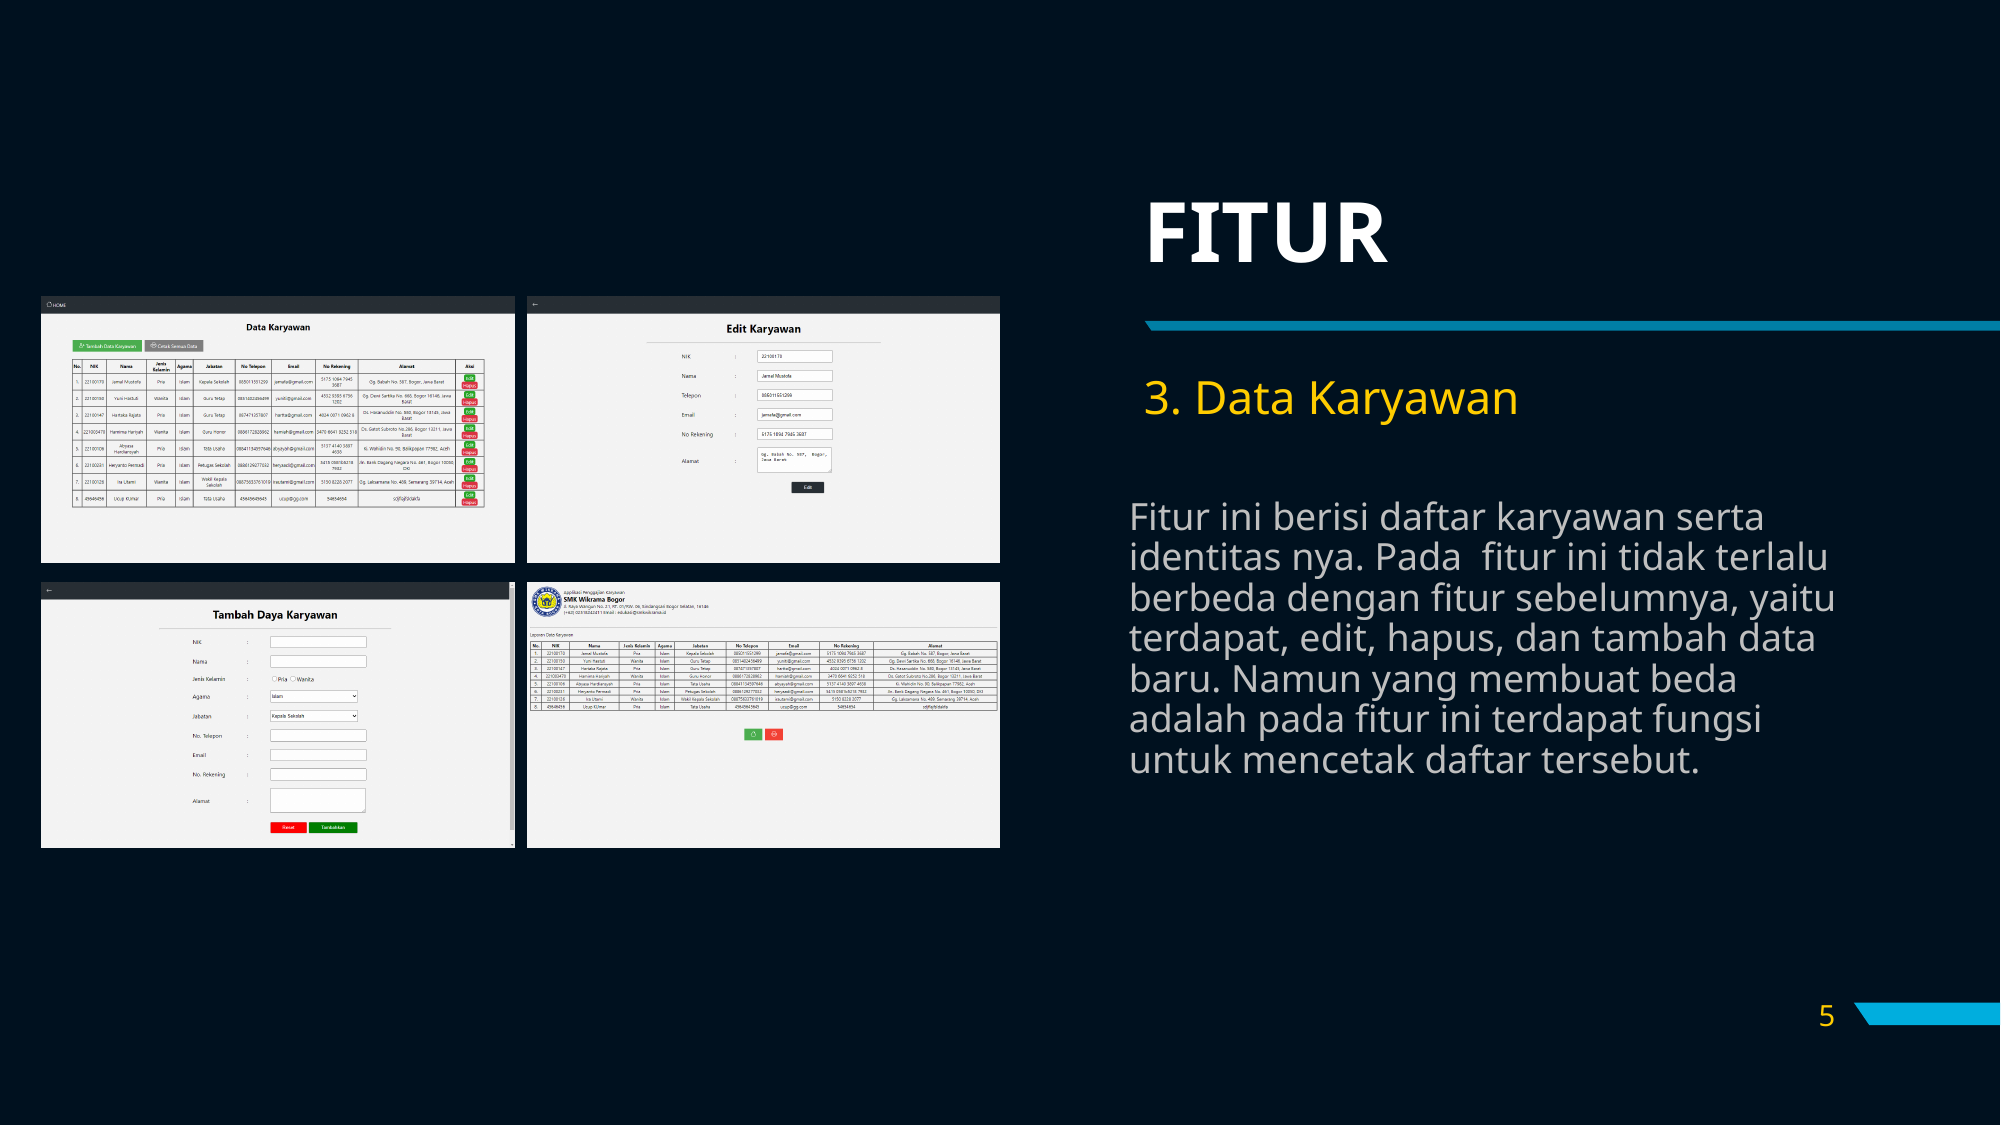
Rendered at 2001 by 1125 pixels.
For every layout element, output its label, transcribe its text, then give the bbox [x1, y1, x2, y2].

picture [41, 296, 515, 563]
picture [527, 582, 1000, 848]
picture [41, 582, 515, 849]
picture [527, 296, 1000, 563]
title FITUR [1128, 171, 1959, 300]
slide_number 5 [1760, 984, 1851, 1045]
list Fitur ini berisi daftar karyawan serta identitas nya. Pada fitur ini tidak terlalu berbeda dengan fitur sebelumnya, yaitu terdapat, edit, hapus, dan tambah data baru. Namun yang membuat beda adalah pada fitur ini terdapat fungsi untuk mencetak daftar tersebut. [1128, 490, 1855, 916]
list 3. Data Karyawan [1128, 367, 1855, 490]
